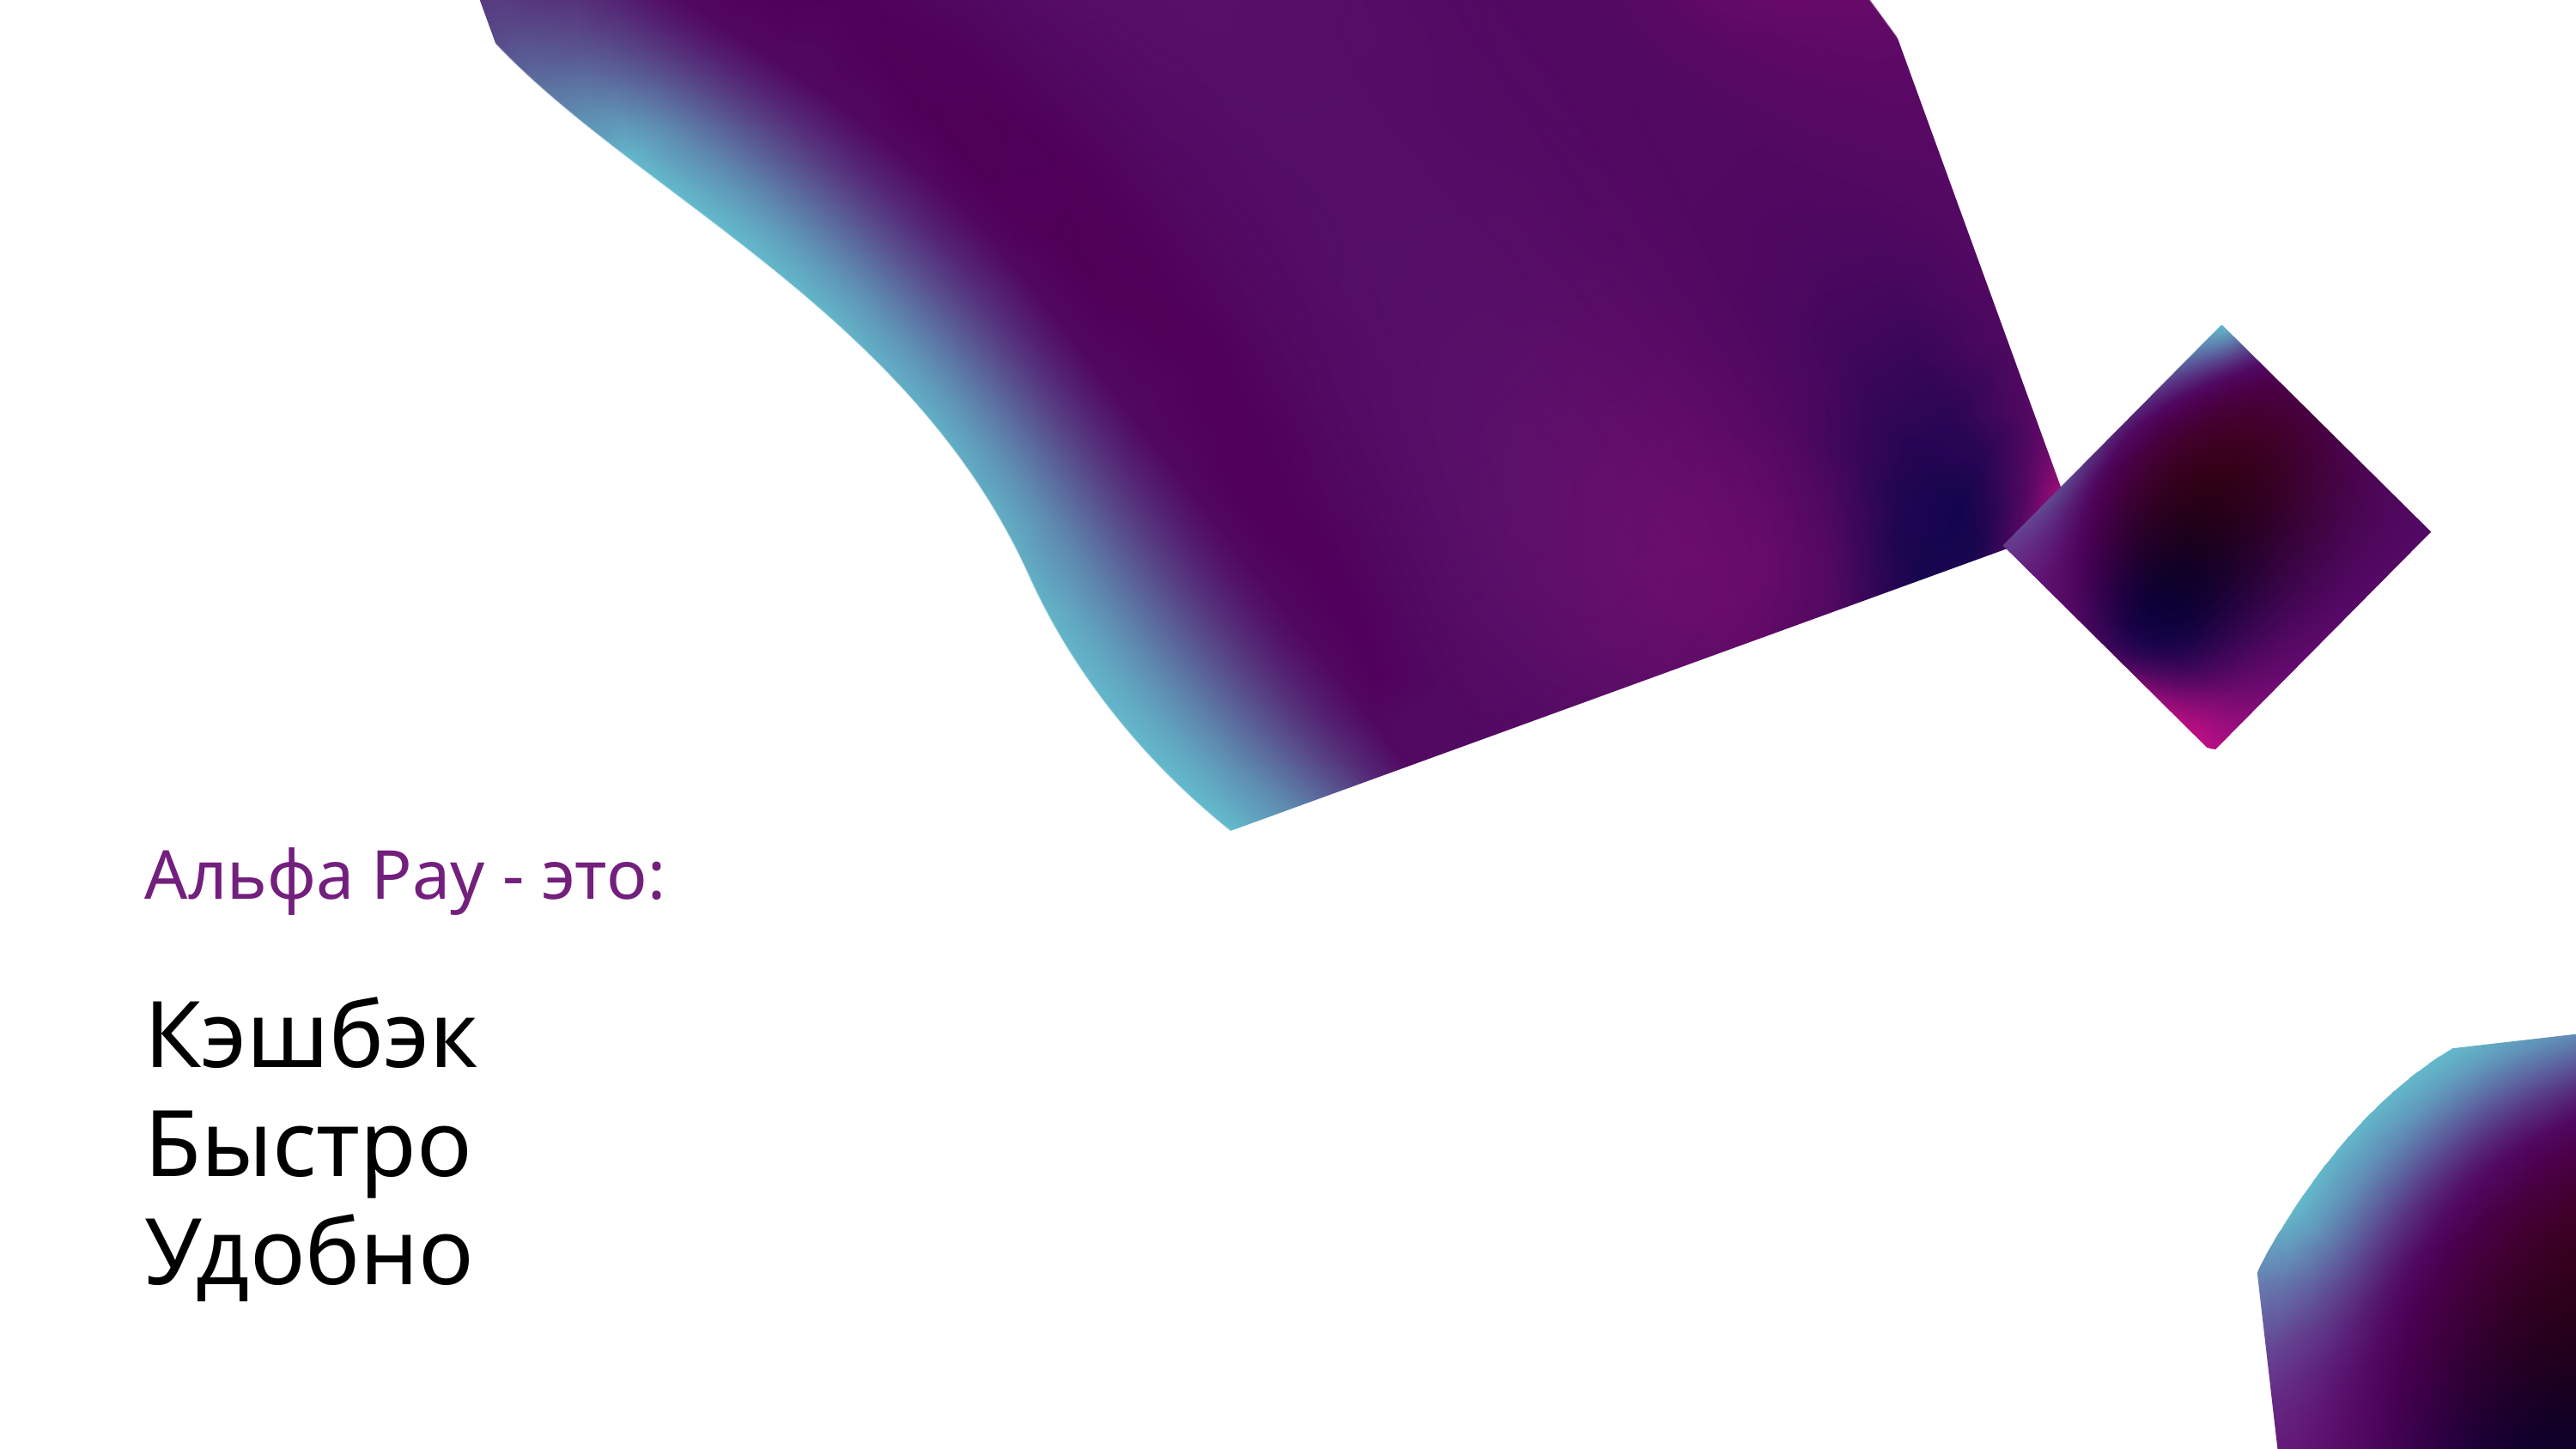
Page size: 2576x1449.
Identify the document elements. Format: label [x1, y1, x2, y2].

text_box [2002, 324, 2432, 753]
text_box [479, 0, 2061, 815]
text_box [144, 817, 1588, 1308]
text_box [2234, 1034, 2576, 1449]
